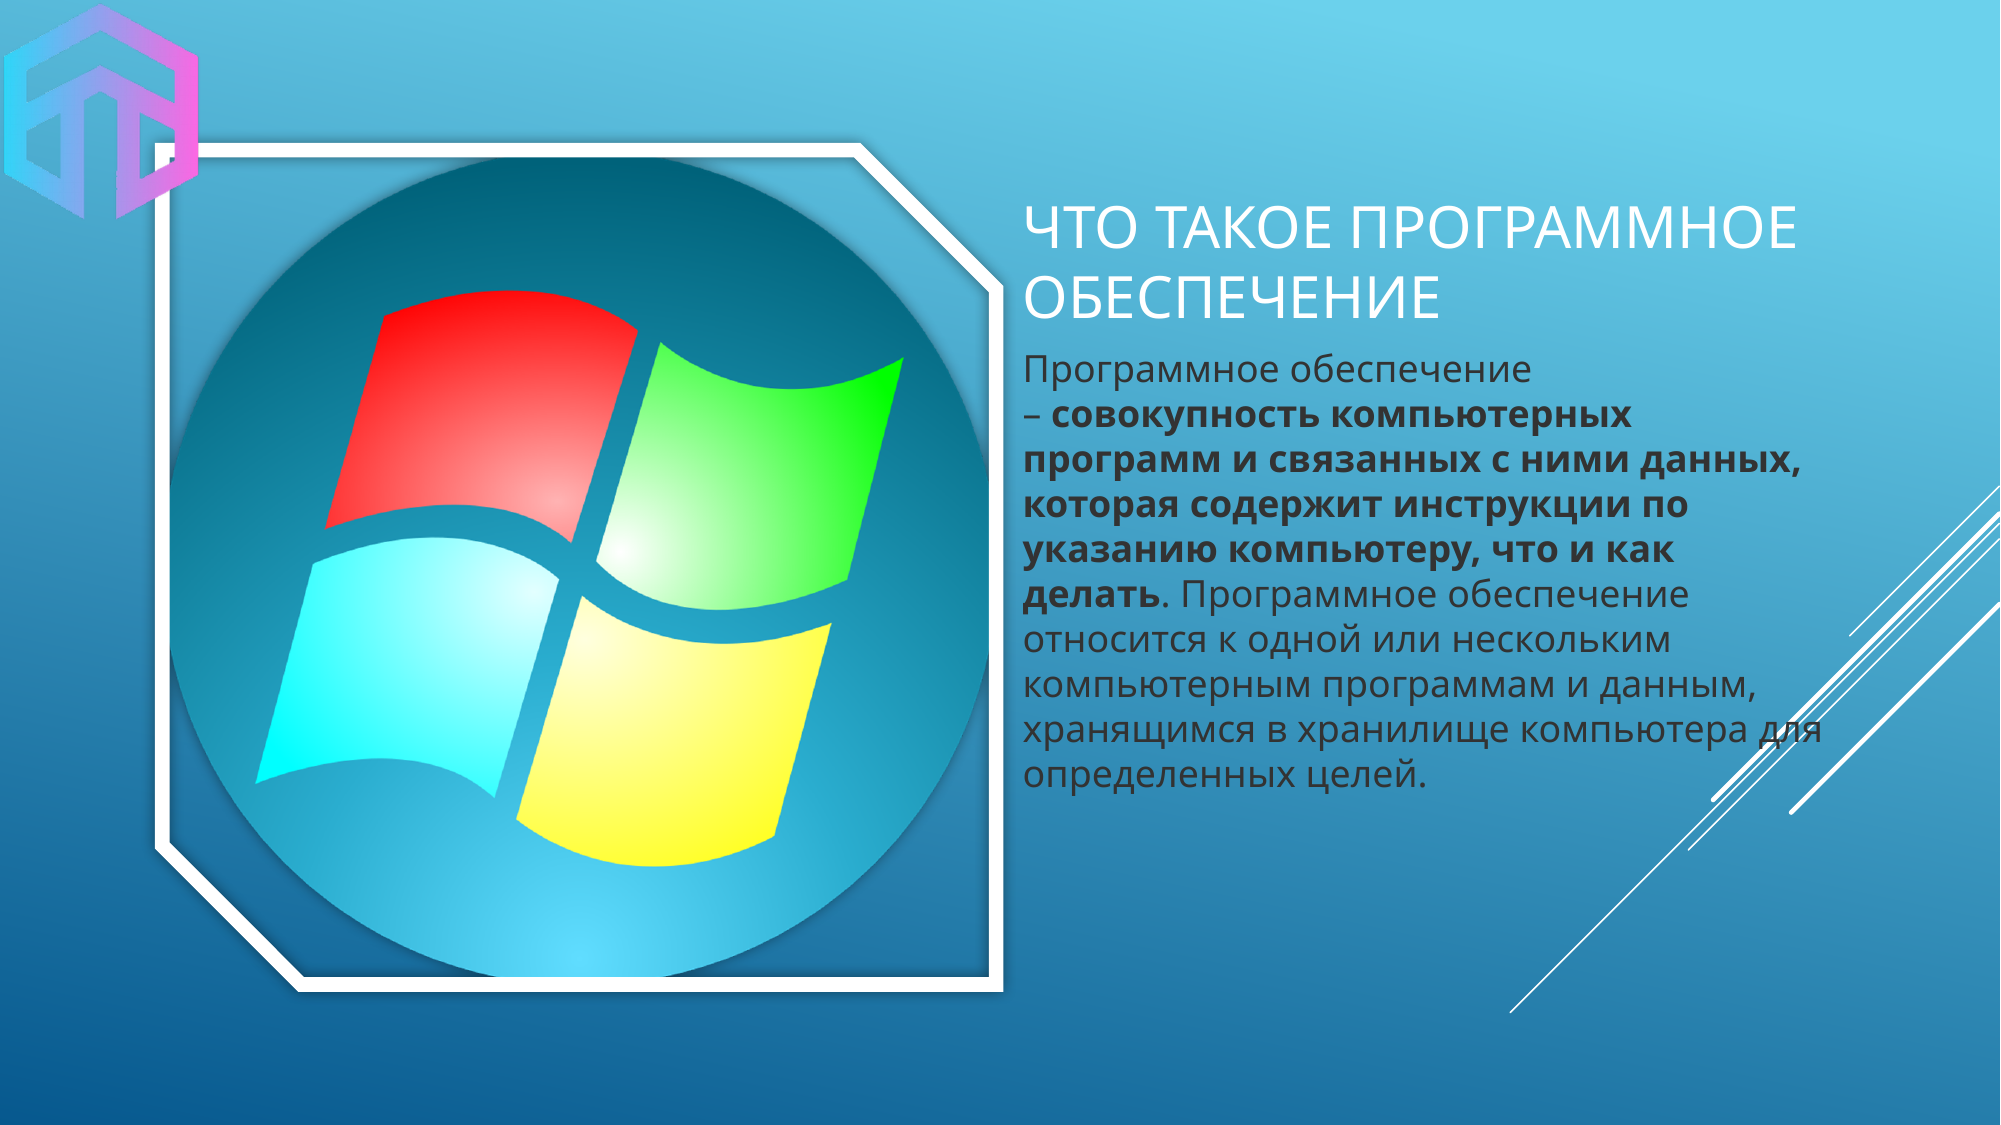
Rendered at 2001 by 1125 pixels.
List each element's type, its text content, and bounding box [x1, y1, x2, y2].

list Программное обеспечение – совокупность компьютерных программ и связанных с ними данных, которая содержит инструкции по указанию компьютеру, что и как делать. Программное обеспечение относится к одной или нескольким компьютерным программам и данным, хранящимся в хранилище компьютера для определенных целей. [1007, 337, 1846, 985]
picture [0, 0, 997, 985]
title Что такое программное обеспечение [1007, 149, 1842, 337]
